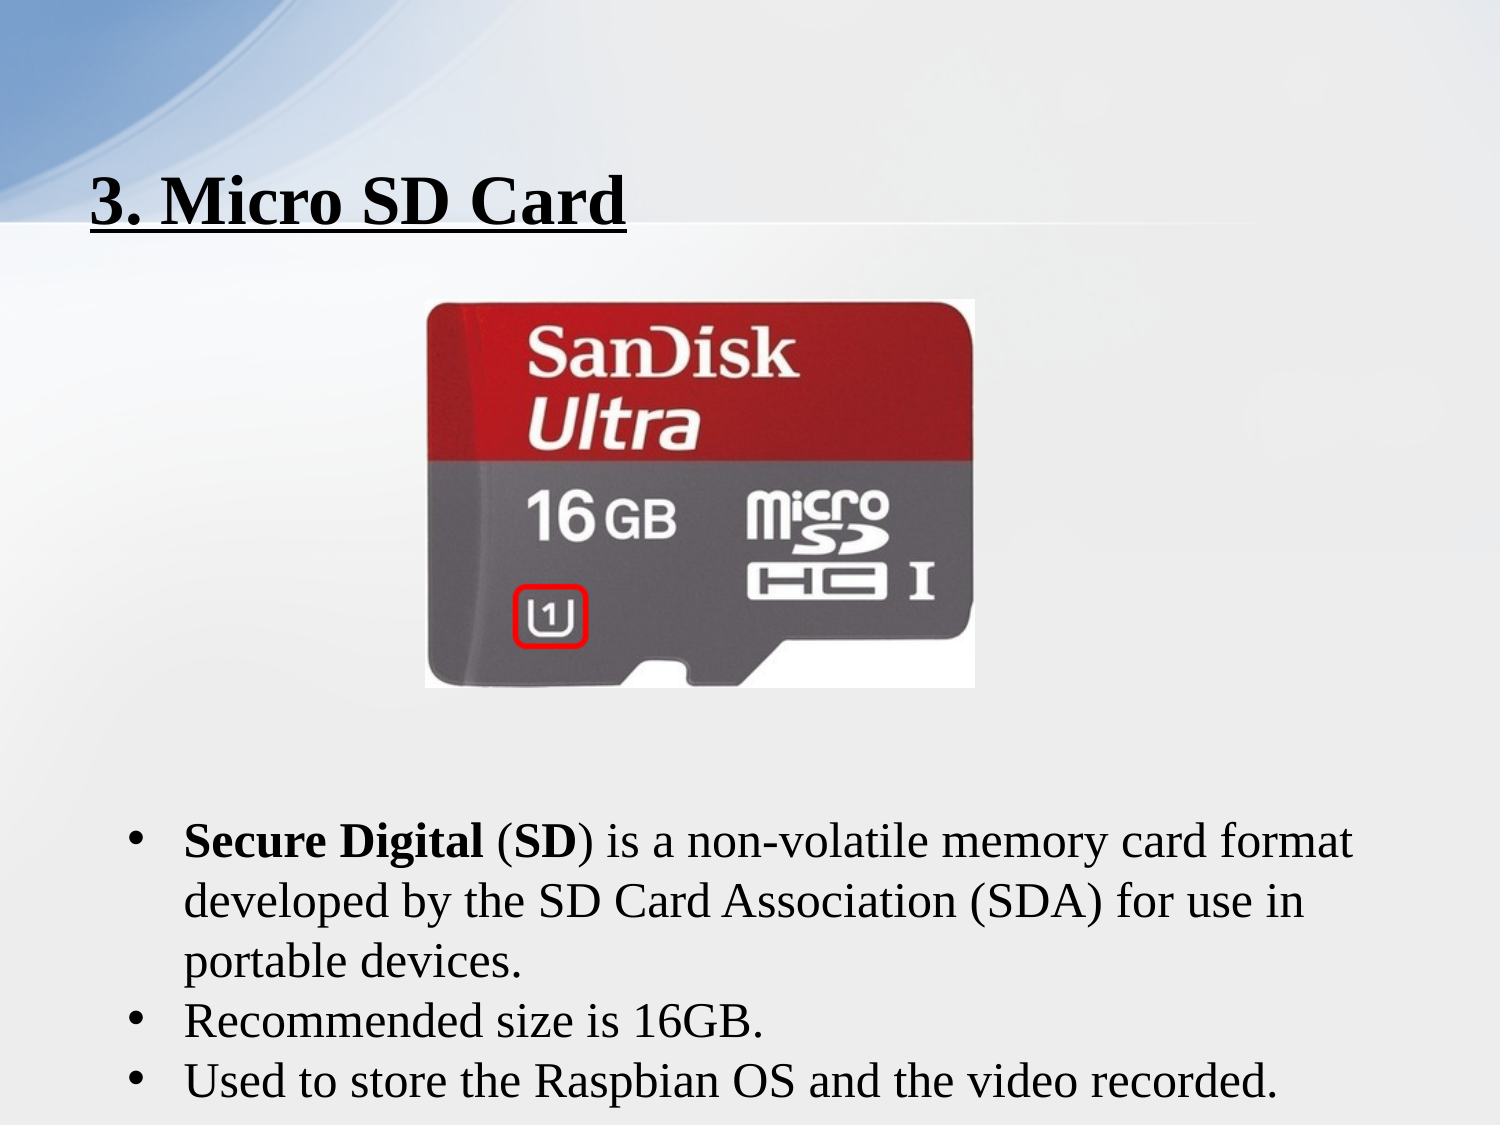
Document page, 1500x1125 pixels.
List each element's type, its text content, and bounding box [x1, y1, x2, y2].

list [424, 299, 976, 688]
picture [0, 0, 1500, 1125]
text_box Secure Digital (SD) is a non-volatile memory card format developed by the SD Card Association (SDA) for use in portable devices. Recommended size is 16GB. Used to store the Raspbian OS and the video recorded. [112, 799, 1450, 1115]
title 3. Micro SD Card [75, 58, 1425, 247]
